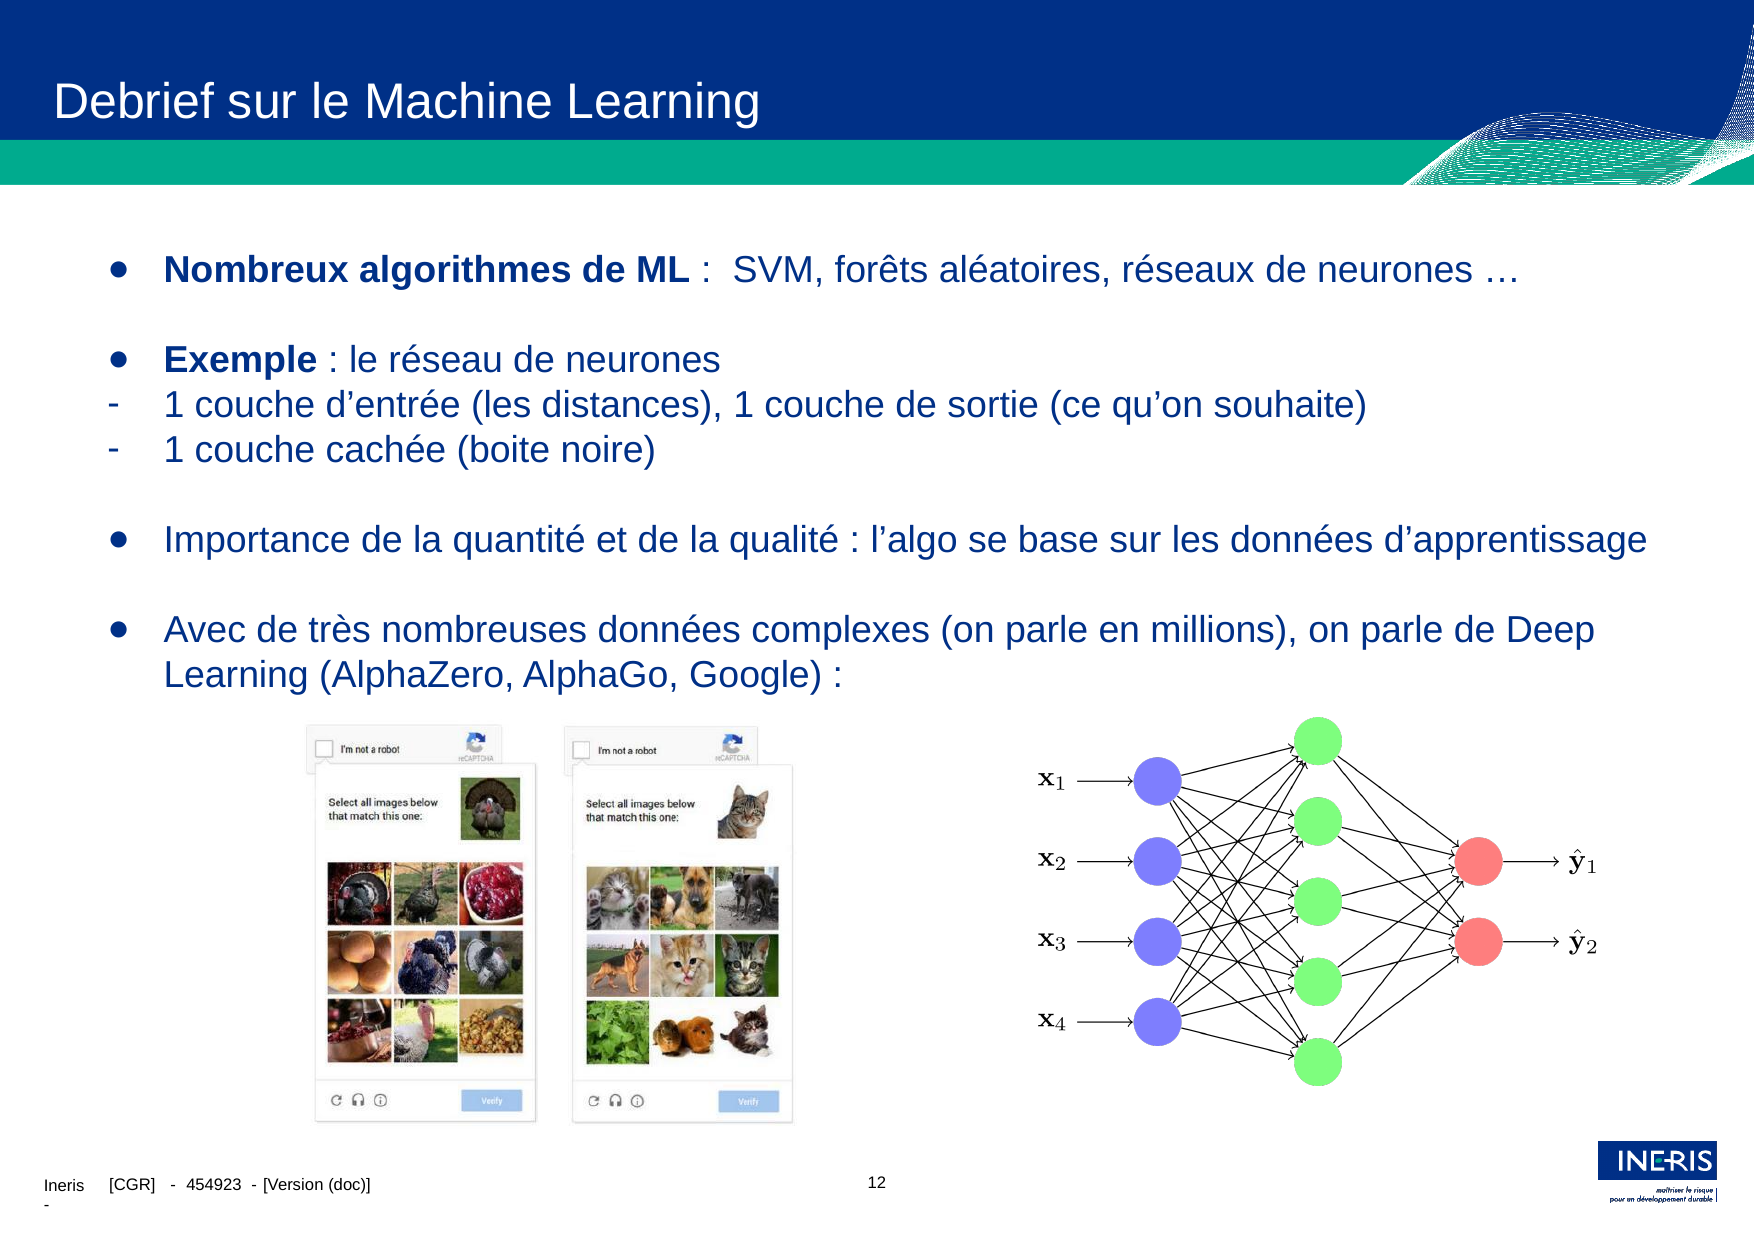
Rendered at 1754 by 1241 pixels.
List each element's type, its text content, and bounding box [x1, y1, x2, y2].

list Nombreux algorithmes de ML : SVM, forêts aléatoires, réseaux de neurones … Exemple : le réseau de neurones 1 couche d’entrée (les distances), 1 couche de sortie (ce qu’on souhaite) 1 couche cachée (boite noire) Importance de la quantité et de la qualité : l’algo se base sur les données d’apprentissage Avec de très nombreuses données complexes (on parle en millions), on parle de Deep Learning (AlphaZero, AlphaGo, Google) : [88, 245, 1666, 1101]
picture [1148, 1, 1754, 185]
list [38, 139, 1622, 185]
picture [291, 717, 816, 1130]
picture [1028, 717, 1608, 1086]
picture [1598, 1141, 1717, 1203]
list Debrief sur le Machine Learning [38, 19, 1717, 129]
